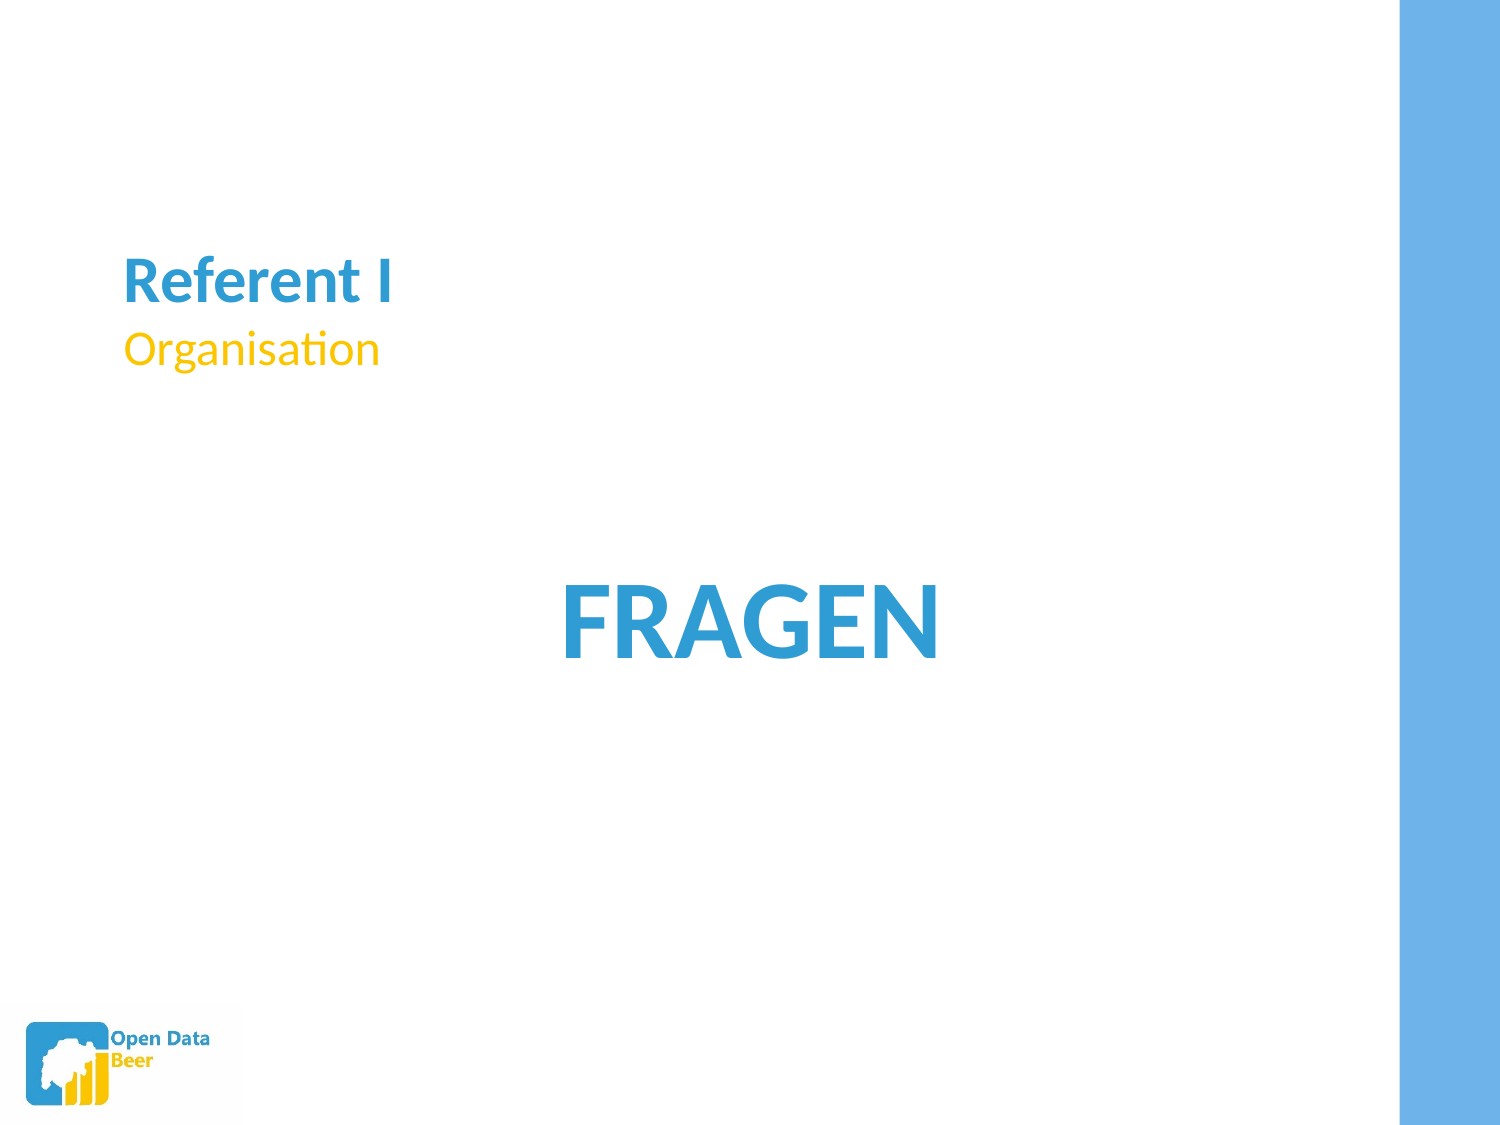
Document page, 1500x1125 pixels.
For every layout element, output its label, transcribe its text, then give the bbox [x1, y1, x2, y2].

text_box [1399, 0, 1500, 1125]
text_box FRAGEN [103, 538, 1399, 689]
picture [0, 1003, 243, 1125]
text_box Referent I Organisation [108, 228, 1399, 383]
